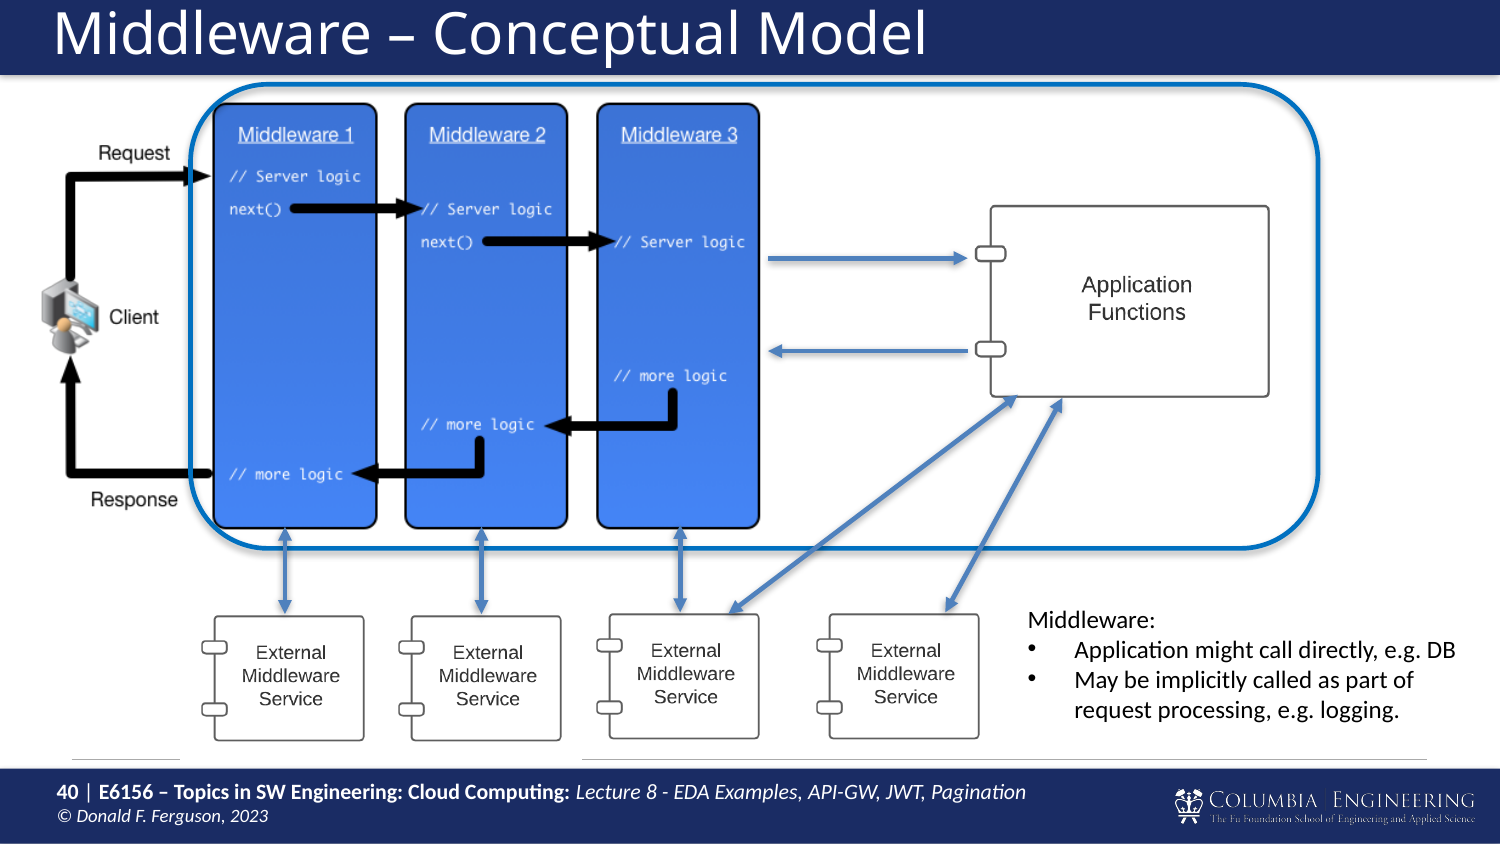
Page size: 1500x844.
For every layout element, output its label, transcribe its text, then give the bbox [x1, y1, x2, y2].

picture [945, 180, 1299, 423]
text_box [234, 83, 1319, 550]
picture [794, 615, 1000, 758]
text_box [1021, 397, 1063, 613]
title Middleware – Conceptual Model [37, 0, 1396, 61]
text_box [728, 394, 1018, 615]
picture [33, 93, 770, 538]
picture [180, 594, 781, 760]
text_box Middleware: Application might call directly, e.g. DB May be implicitly called as part of request processing, e.g. logging. [1012, 595, 1475, 731]
